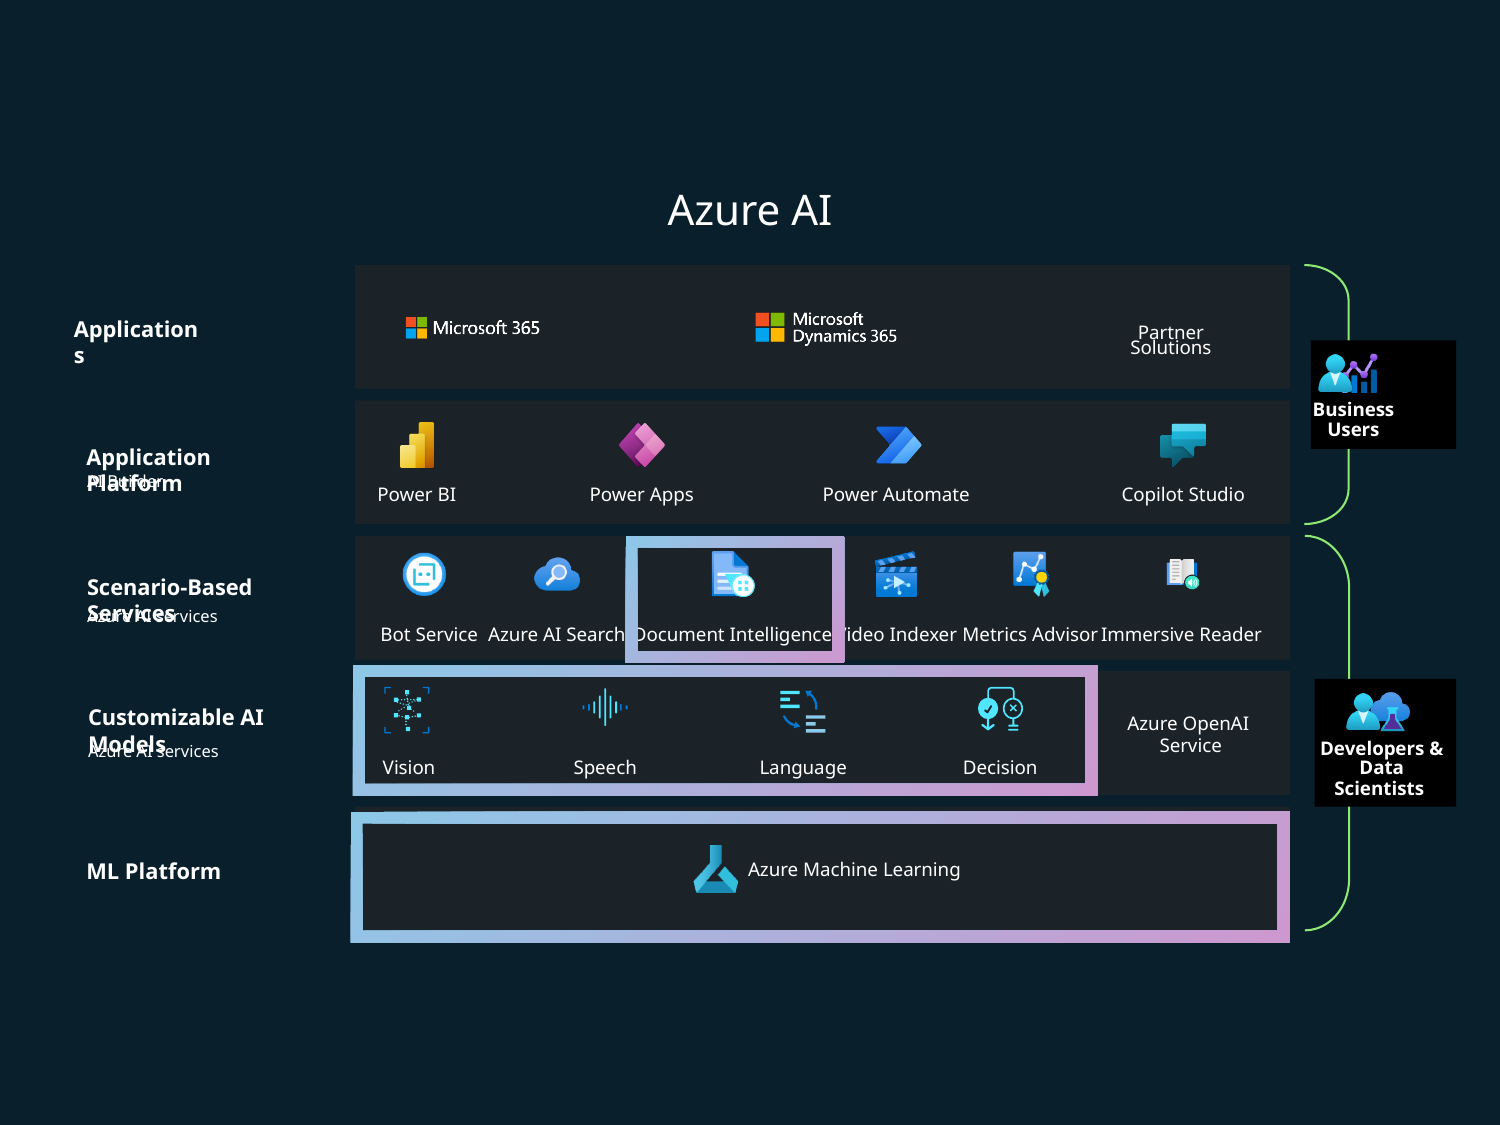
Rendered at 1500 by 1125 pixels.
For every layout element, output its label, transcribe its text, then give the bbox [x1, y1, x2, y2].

picture [709, 551, 756, 597]
text_box [350, 811, 1290, 943]
text_box Scenario-Based Services [72, 566, 343, 634]
text_box Immersive Reader [1101, 622, 1267, 645]
text_box Vision [382, 756, 436, 779]
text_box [1310, 352, 1396, 441]
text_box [780, 688, 826, 733]
text_box Speech [573, 756, 637, 779]
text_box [1316, 690, 1447, 780]
text_box [352, 665, 1098, 796]
text_box Language [759, 756, 847, 779]
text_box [690, 843, 956, 894]
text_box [355, 265, 1290, 525]
text_box Azure OpenAI Service [1127, 711, 1254, 757]
text_box Decision [962, 756, 1038, 779]
text_box [1314, 678, 1457, 807]
text_box Azure AI Search [488, 622, 625, 645]
picture [401, 551, 447, 597]
text_box Metrics Advisor [962, 622, 1099, 645]
text_box [1304, 535, 1350, 931]
text_box [355, 535, 1290, 660]
text_box [363, 824, 1277, 930]
text_box AI Builder [72, 463, 249, 498]
picture [1008, 551, 1054, 597]
title Azure AI [72, 181, 1428, 243]
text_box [582, 688, 628, 726]
text_box Application Platform [71, 435, 308, 504]
text_box [365, 677, 1085, 783]
picture [1159, 551, 1206, 597]
text_box [1310, 340, 1457, 449]
text_box Bot Service [380, 622, 478, 645]
text_box Azure AI services [72, 598, 249, 634]
text_box [625, 536, 845, 663]
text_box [384, 686, 430, 734]
text_box [1304, 264, 1350, 525]
text_box Video Indexer [845, 622, 957, 645]
text_box Customizable AI Models [73, 696, 352, 764]
text_box [1098, 671, 1290, 795]
text_box Applications [59, 308, 219, 376]
text_box [355, 806, 1290, 811]
text_box Azure AI services [73, 733, 248, 769]
text_box Document Intelligence [638, 622, 832, 645]
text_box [977, 686, 1023, 731]
picture [873, 551, 919, 597]
text_box ML Platform [71, 850, 246, 892]
picture [534, 551, 580, 597]
